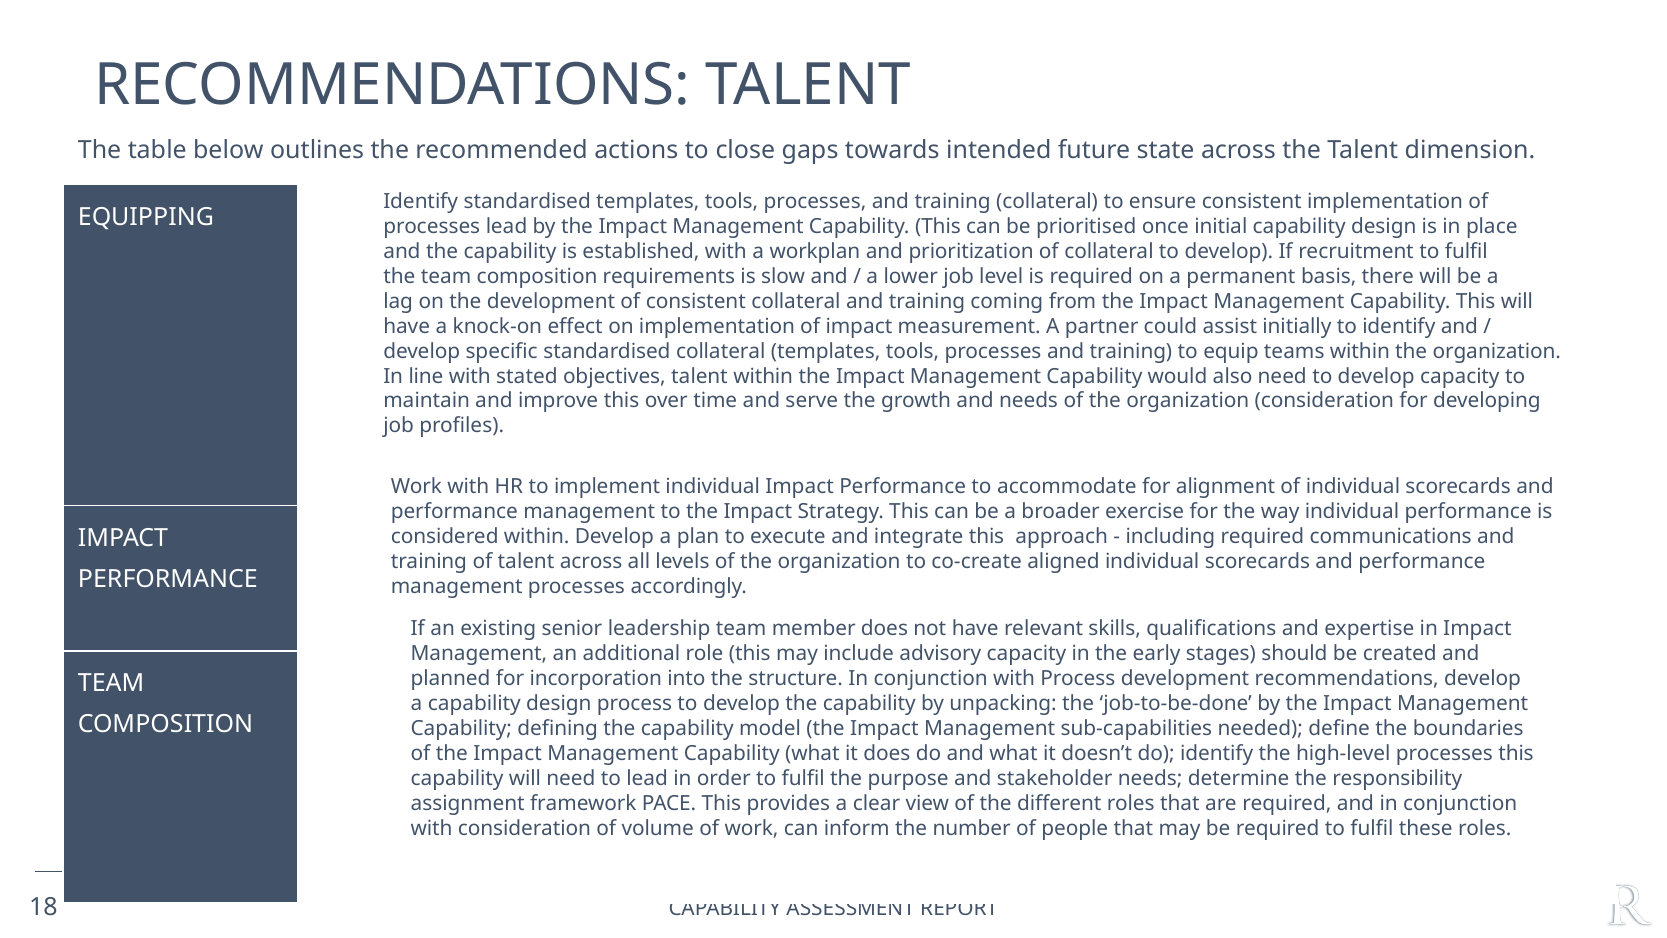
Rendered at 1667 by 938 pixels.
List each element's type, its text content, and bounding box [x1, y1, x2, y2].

text_box Work with HR to implement individual Impact Performance to accommodate for alignment of individual scorecards and performance management to the Impact Strategy. This can be a broader exercise for the way individual performance is considered within.​ Develop a plan to execute and integrate this approach - including required communications and training of talent across all levels of the organization to co-create aligned individual scorecards and performance management processes accordingly. [376, 465, 1574, 605]
table_header EQUIPPING [64, 185, 297, 505]
table_cell IMPACT PERFORMANCE [64, 506, 297, 650]
text_box If an existing senior leadership team member does not have relevant skills, qualifications and expertise in Impact Management, an additional role (this may include advisory capacity in the early stages) should be created and planned for incorporation into the structure. ​In conjunction with Process development recommendations, develop a capability design process to develop the capability by unpacking: the ‘job-to-be-done’ by the Impact Management Capability; defining the capability model (the Impact Management sub-capabilities needed); define the boundaries of the Impact Management Capability (what it does do and what it doesn’t do); identify the high-level processes this capability will need to lead in order to fulfil the purpose and stakeholder needs; determine the responsibility assignment framework PACE. This provides a clear view of the different roles that are required, and in conjunction with consideration of volume of work, can inform the number of people that may be required to fulfil these roles. [395, 607, 1555, 848]
table_cell [299, 652, 1615, 902]
list The table below outlines the recommended actions to close gaps towards intended future state across the Talent dimension. [63, 125, 1571, 181]
picture [1605, 882, 1654, 928]
text_box Identify standardised templates, tools, processes, and training (collateral) to ensure consistent implementation of processes lead by the Impact Management Capability. (This can be prioritised once initial capability design is in place and the capability is established, with a workplan and prioritization of collateral to develop).​ If recruitment to fulfil the team composition requirements is slow and / a lower job level is required on a permanent basis, there will be a lag on the development of consistent collateral and training coming from the Impact Management Capability. This will have a knock-on effect on implementation of impact measurement. ​A partner could assist initially to identify and / develop specific standardised collateral (templates, tools, processes and training) to equip teams within the organization. In line with stated objectives, talent within the Impact Management Capability would also need to develop capacity to maintain and improve this over time and serve the growth and needs of the organization (consideration for developing job profiles). [368, 179, 1582, 445]
list Capability ASSESSMENT Report [412, 904, 1254, 932]
table_header [299, 185, 1615, 503]
slide_number 18 [7, 882, 80, 933]
table_cell [299, 508, 1615, 650]
table_cell TEAM COMPOSITION [64, 652, 297, 902]
title Recommendations: TALENT [79, 21, 1588, 141]
